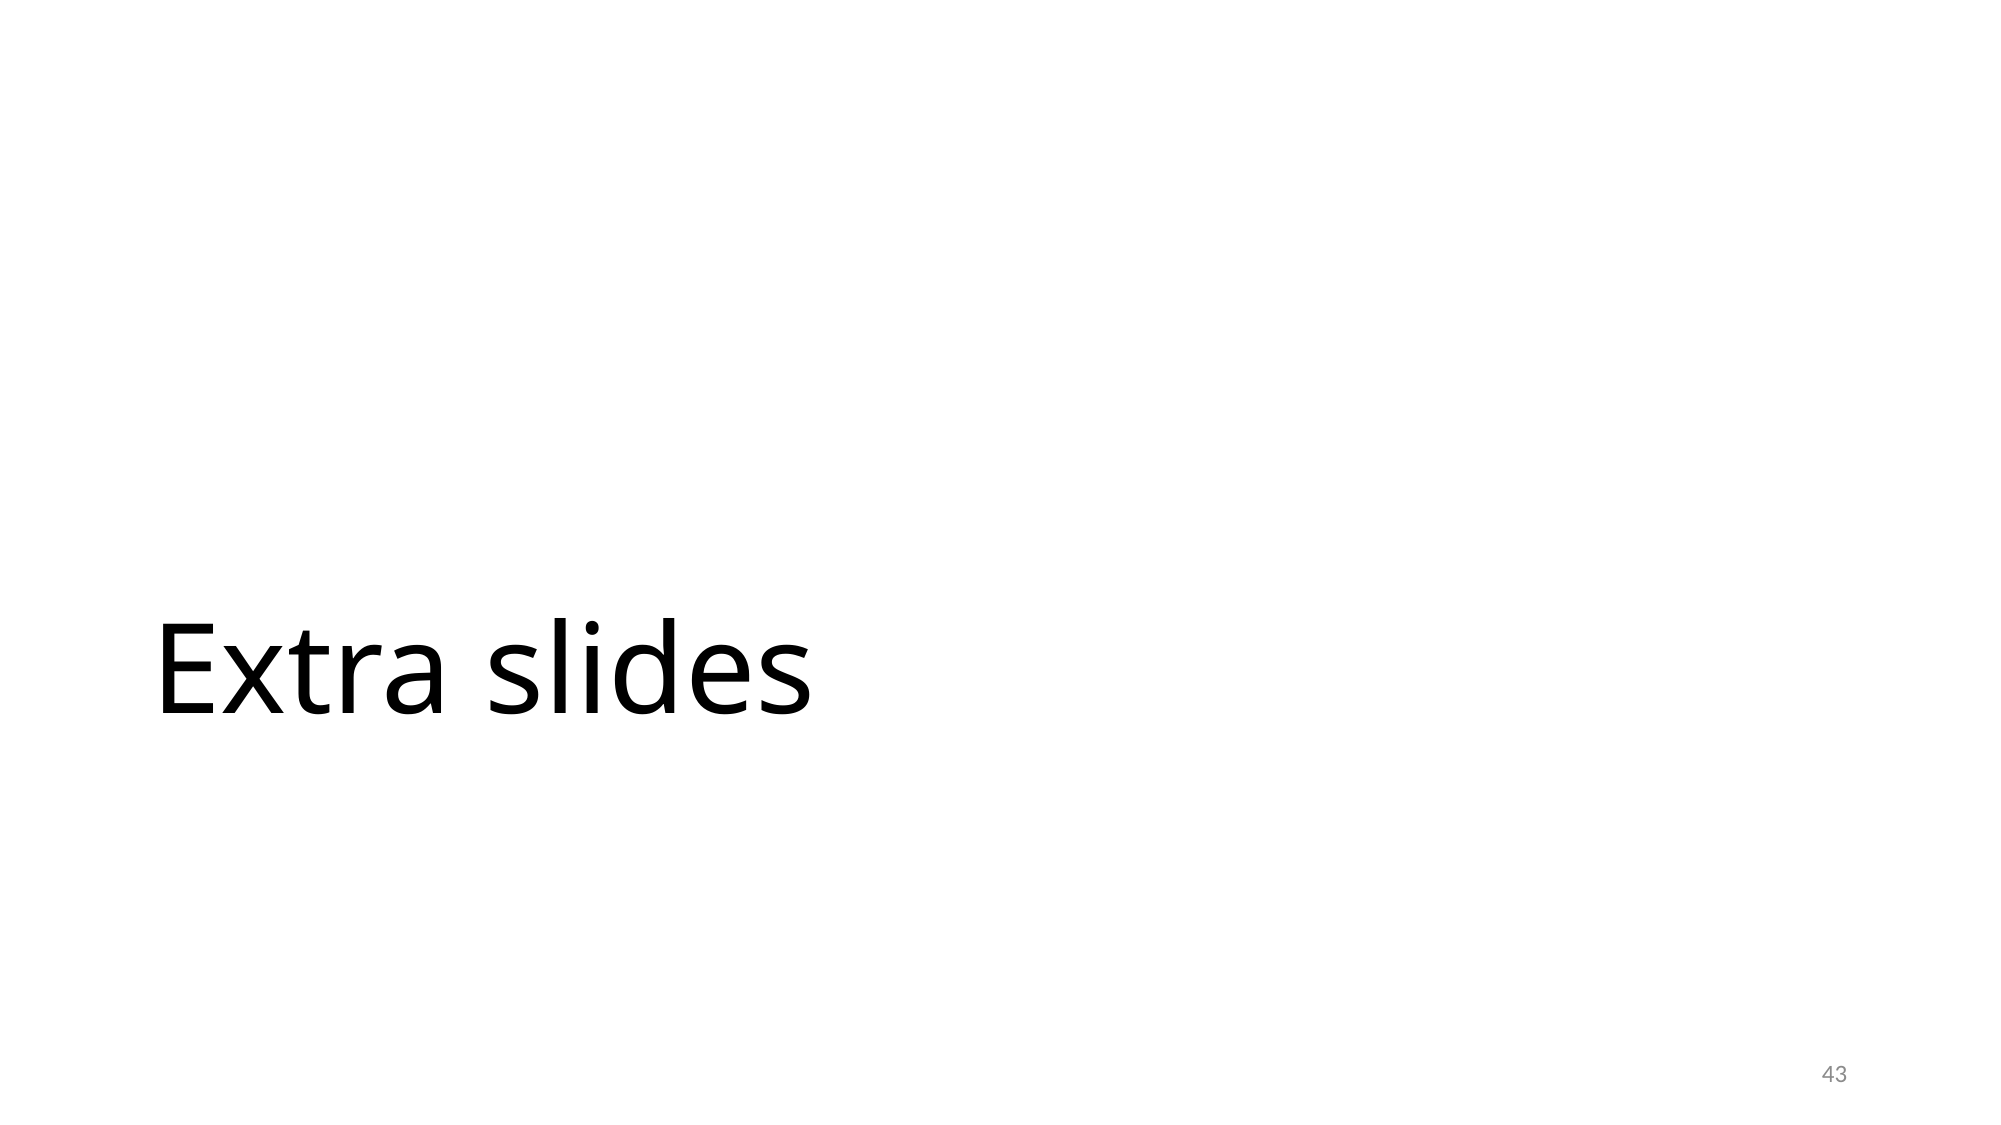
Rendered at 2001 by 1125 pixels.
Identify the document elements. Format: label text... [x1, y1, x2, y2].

slide_number 43 [1412, 1042, 1863, 1103]
title Extra slides [136, 280, 1862, 749]
